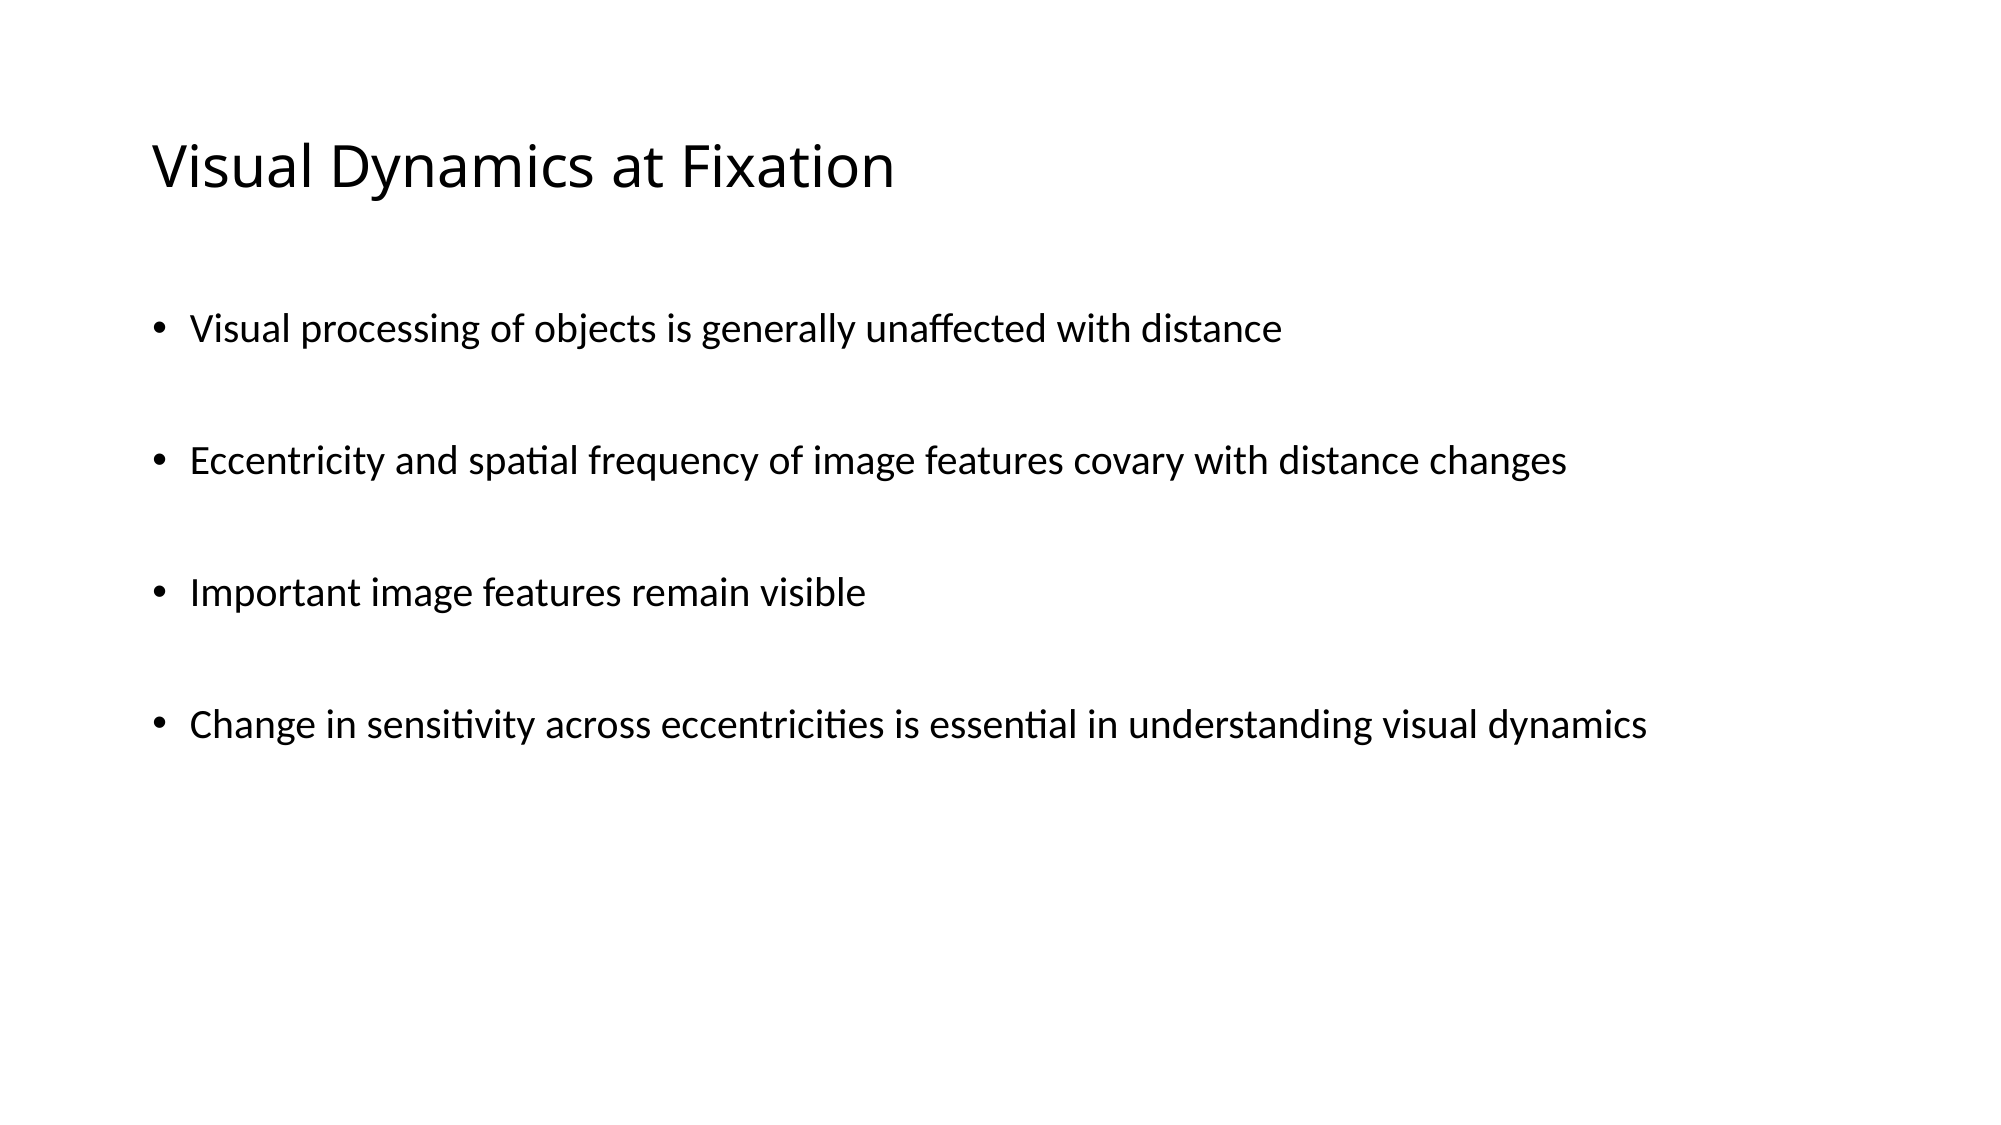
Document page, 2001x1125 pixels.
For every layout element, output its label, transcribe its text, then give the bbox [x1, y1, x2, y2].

list Visual processing of objects is generally unaffected with distance Eccentricity and spatial frequency of image features covary with distance changes Important image features remain visible Change in sensitivity across eccentricities is essential in understanding visual dynamics [137, 299, 1863, 1014]
title Visual Dynamics at Fixation [137, 59, 1863, 278]
